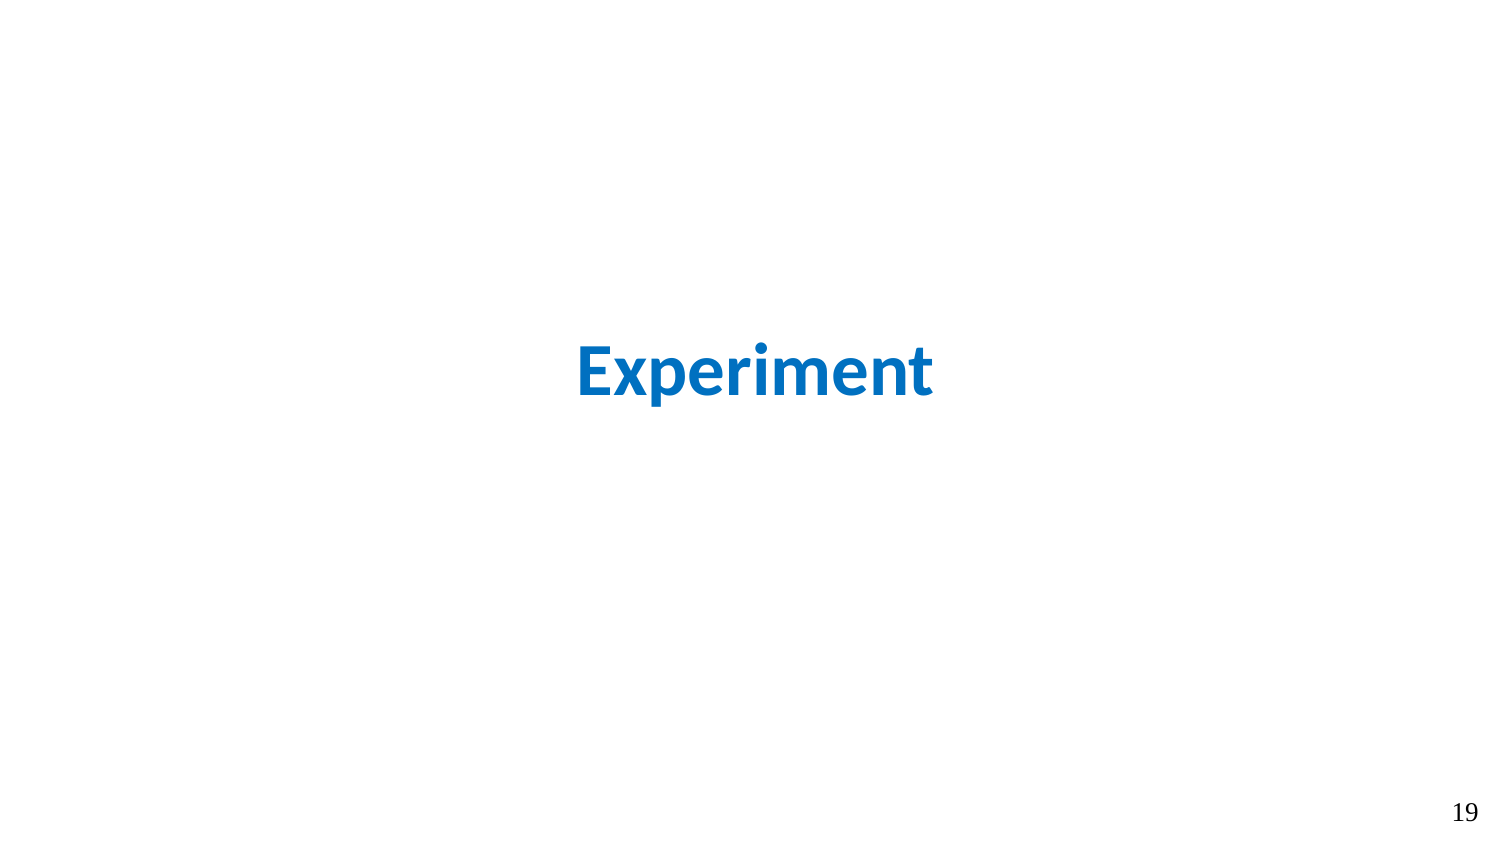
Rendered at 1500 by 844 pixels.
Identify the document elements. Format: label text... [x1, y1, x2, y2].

slide_number ‹#› [1403, 779, 1494, 844]
title Experiment [29, 244, 1483, 426]
